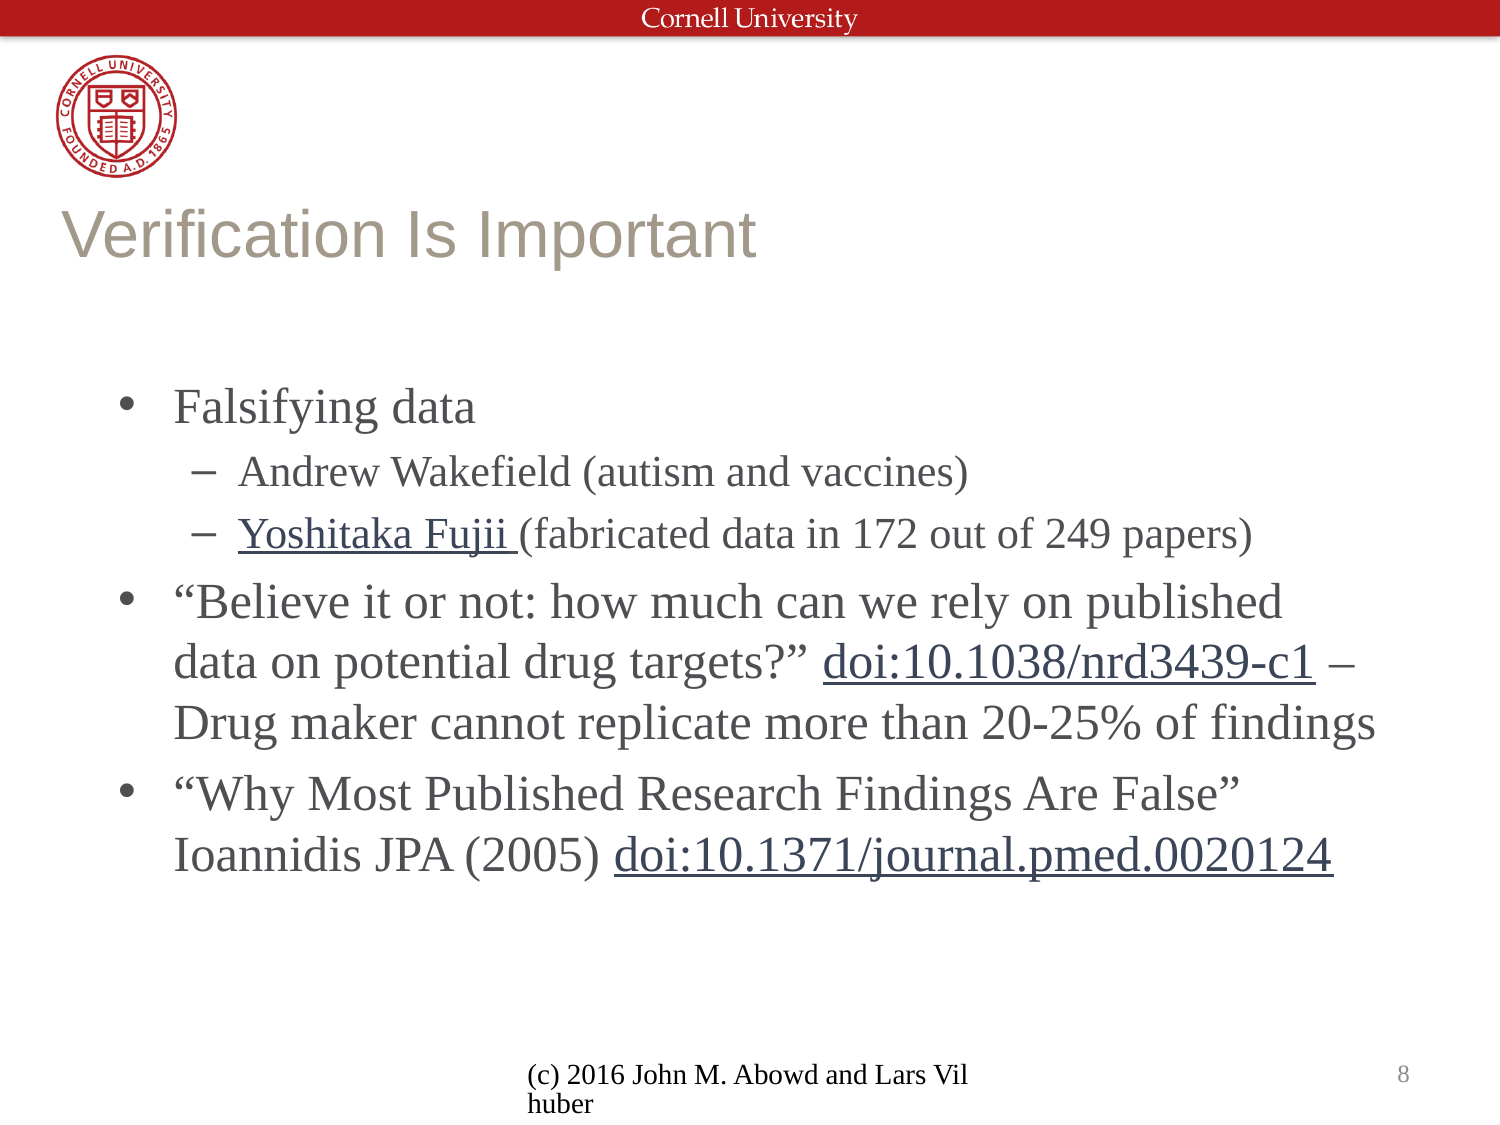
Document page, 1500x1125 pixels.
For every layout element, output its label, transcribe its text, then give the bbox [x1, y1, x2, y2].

list Falsifying data Andrew Wakefield (autism and vaccines) Yoshitaka Fujii (fabricated data in 172 out of 249 papers) “Believe it or not: how much can we rely on published data on potential drug targets?” doi:10.1038/nrd3439-c1 – Drug maker cannot replicate more than 20-25% of findings “Why Most Published Research Findings Are False” Ioannidis JPA (2005) doi:10.1371/journal.pmed.0020124 [103, 365, 1397, 901]
slide_number 8 [1074, 1042, 1425, 1103]
title Verification Is Important [46, 174, 1471, 288]
picture [635, 0, 858, 60]
picture [50, 50, 195, 174]
footer (c) 2016 John M. Abowd and Lars Vilhuber [512, 1042, 988, 1103]
